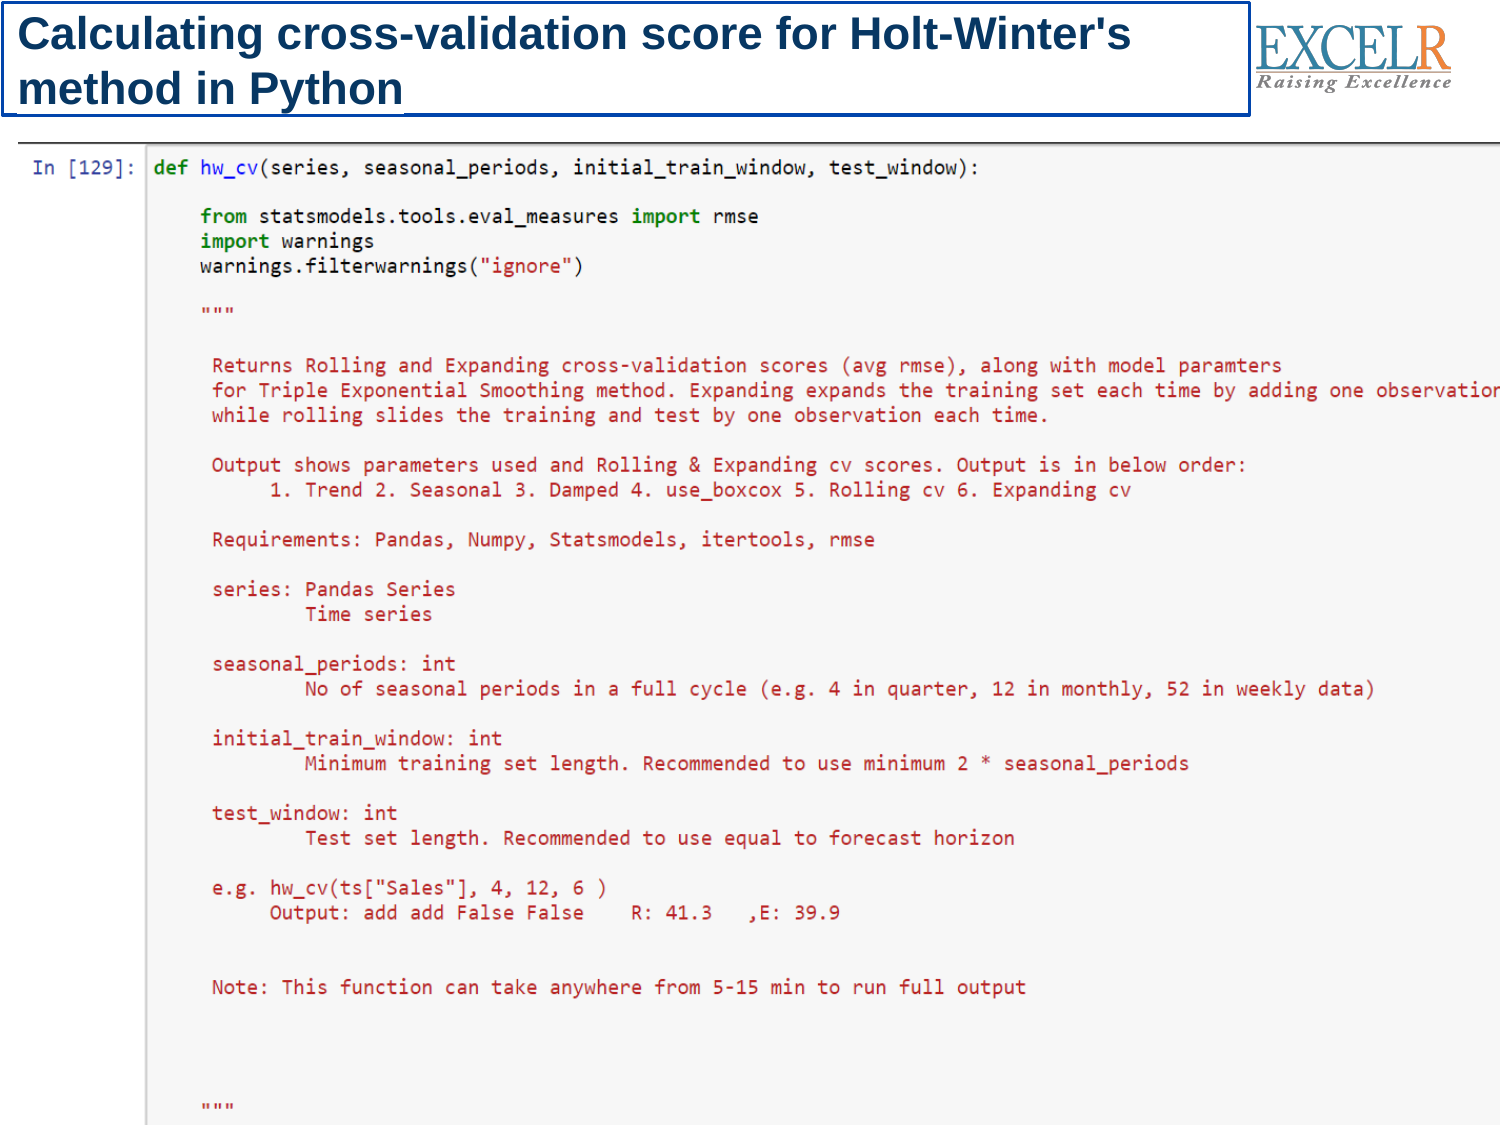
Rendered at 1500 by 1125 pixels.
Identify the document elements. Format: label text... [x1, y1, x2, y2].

text_box Calculating cross-validation score for Holt-Winter's method in Python [2, 2, 1250, 115]
picture [1256, 25, 1452, 94]
picture [18, 142, 1500, 1125]
